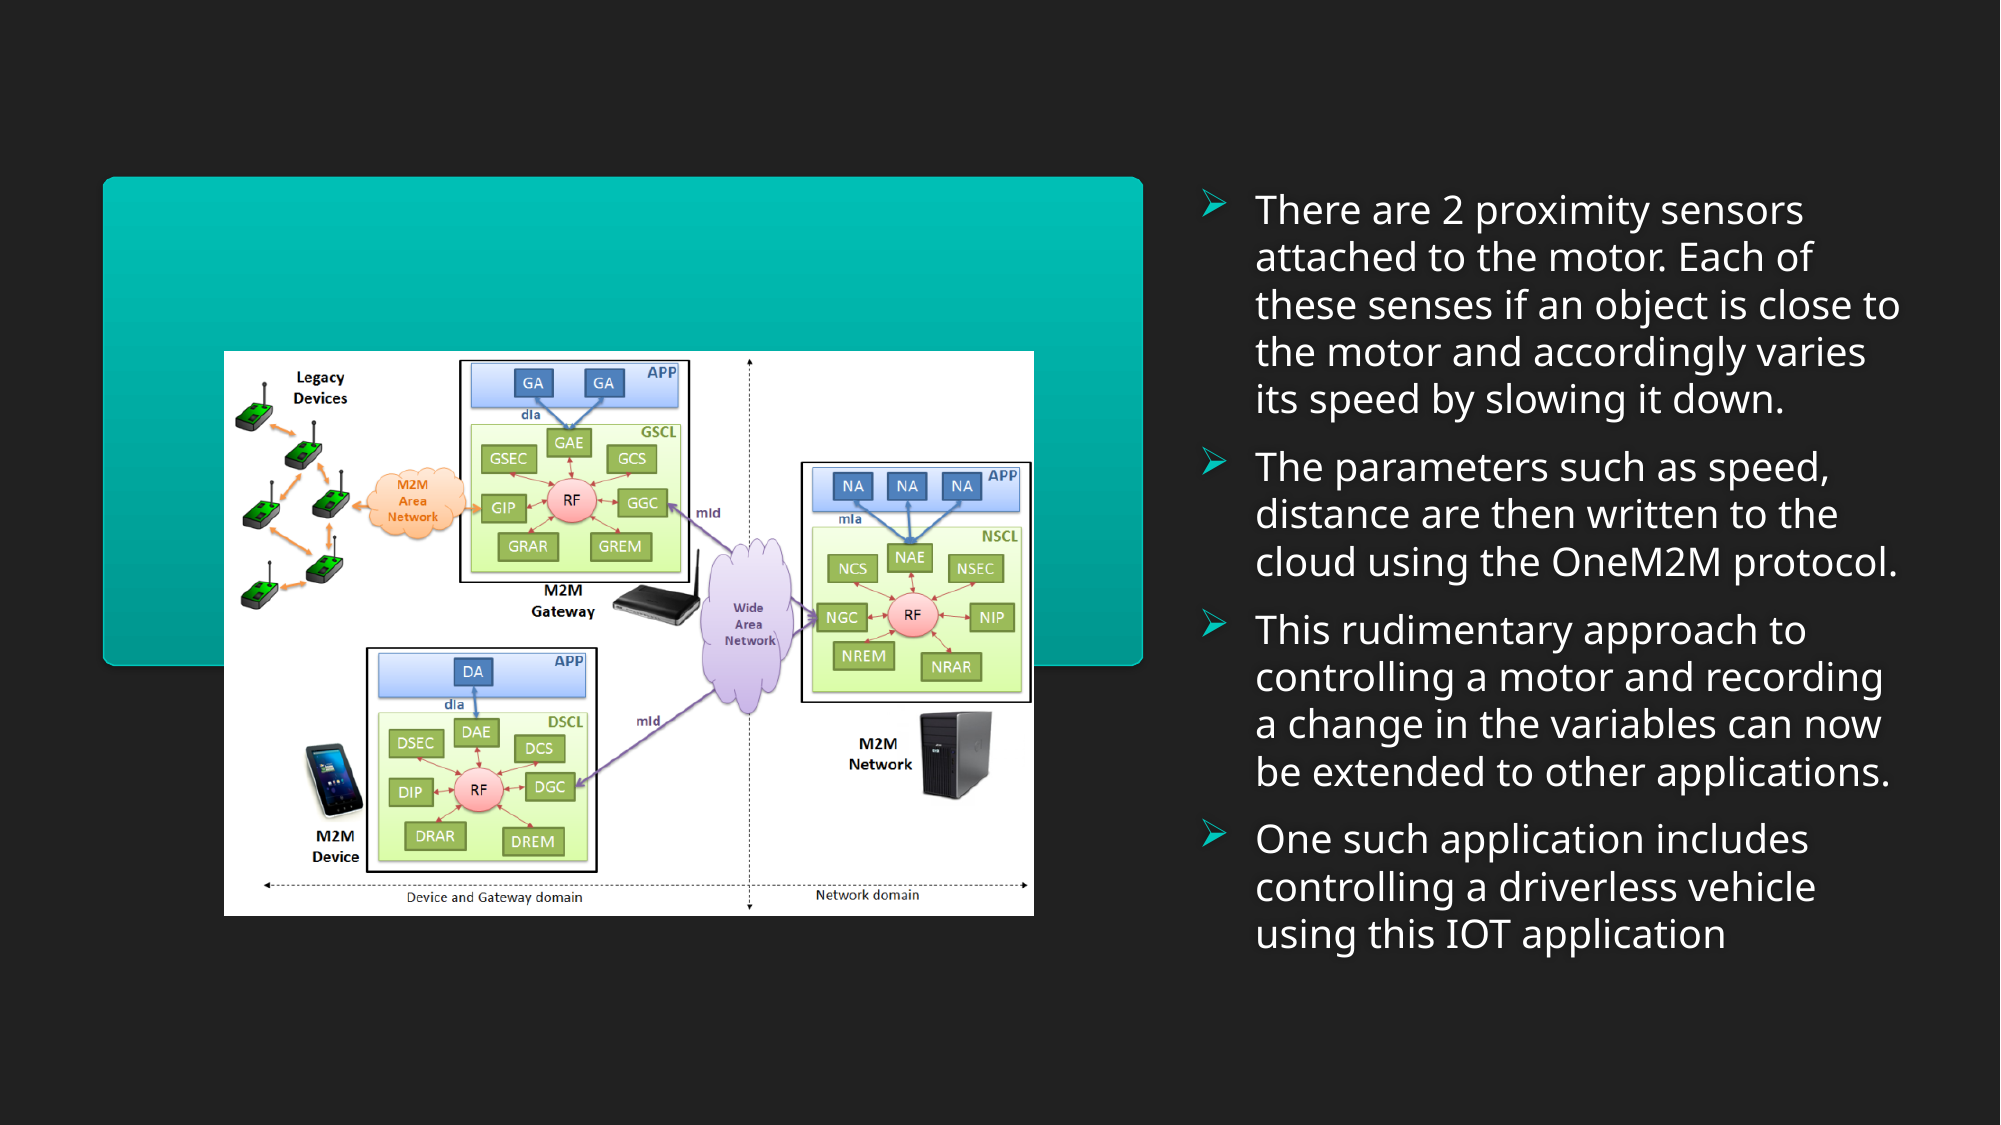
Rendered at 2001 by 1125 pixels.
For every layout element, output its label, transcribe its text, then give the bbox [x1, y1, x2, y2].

list There are 2 proximity sensors attached to the motor. Each of these senses if an object is close to the motor and accordingly varies its speed by slowing it down. The parameters such as speed, distance are then written to the cloud using the OneM2M protocol. This rudimentary approach to controlling a motor and recording a change in the variables can now be extended to other applications. One such application includes controlling a driverless vehicle using this IOT application [1183, 177, 1927, 1064]
picture [224, 351, 1034, 916]
